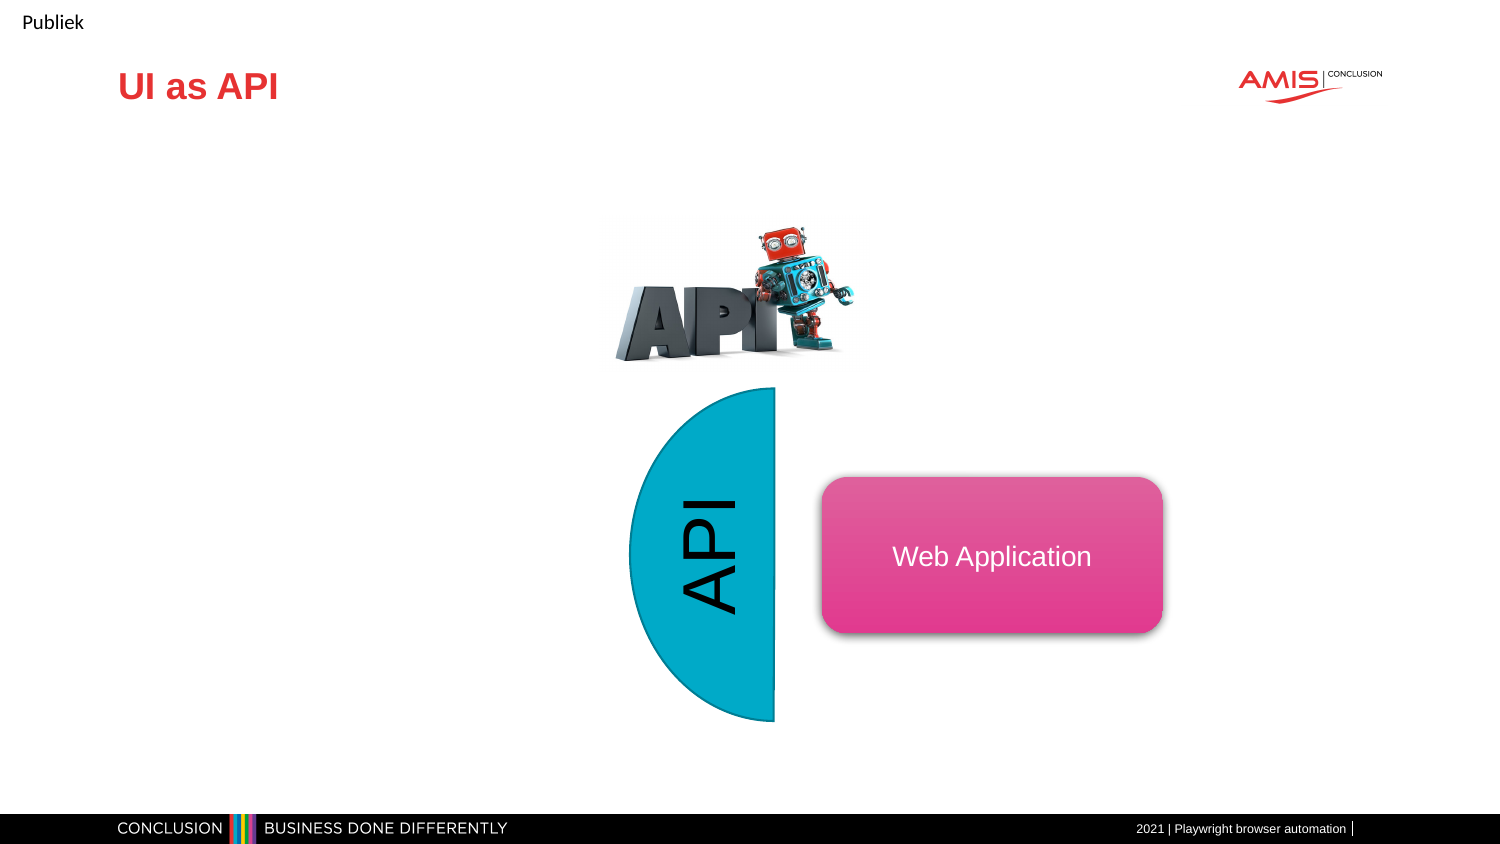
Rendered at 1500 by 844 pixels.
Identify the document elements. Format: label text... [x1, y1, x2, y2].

picture [1205, 59, 1388, 106]
text_box API [660, 494, 751, 616]
picture [599, 214, 870, 372]
footer 2021 | Playwright browser automation [814, 820, 1347, 839]
picture [0, 814, 236, 844]
text_box [628, 387, 776, 723]
picture [239, 814, 1500, 844]
title UI as API [118, 47, 1205, 130]
text_box Web Application [821, 476, 1163, 634]
